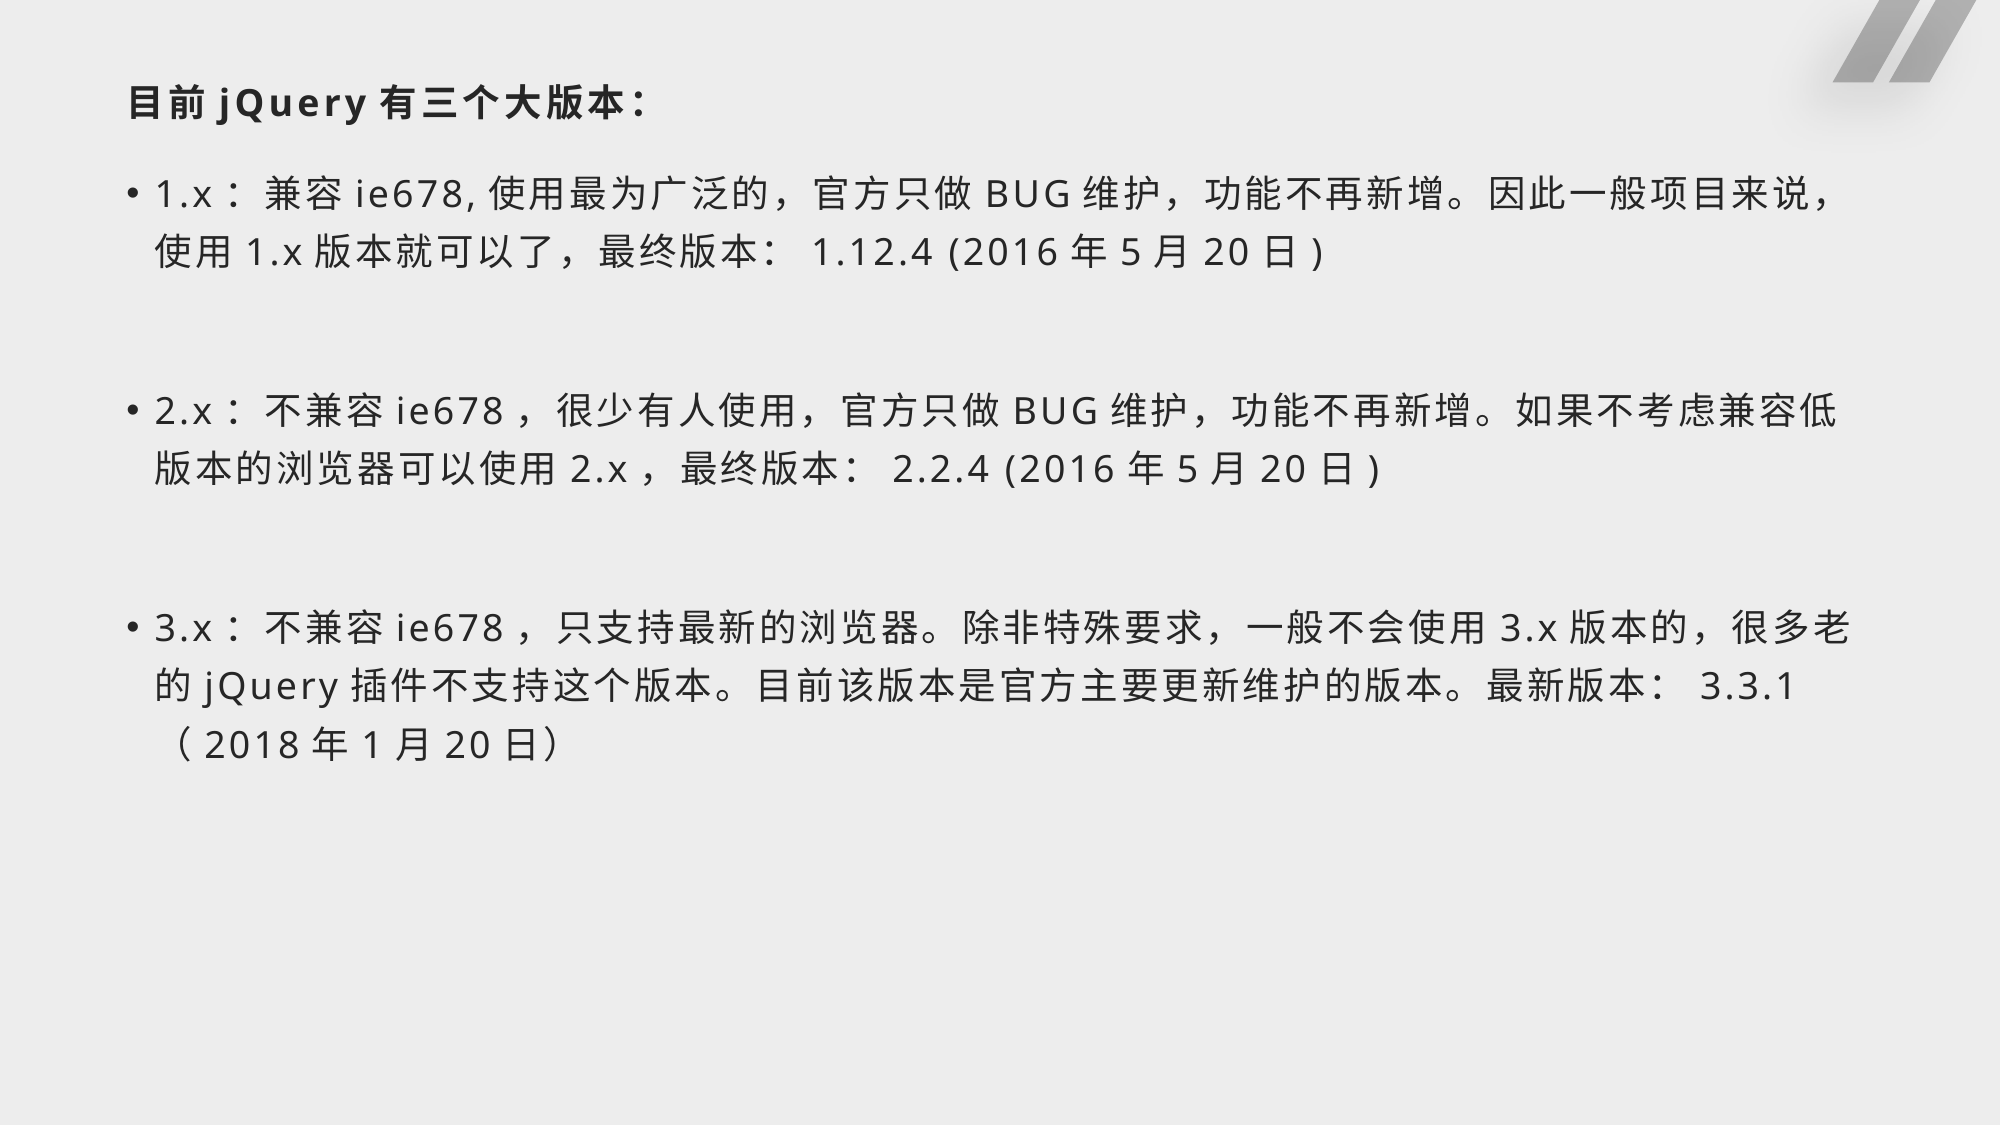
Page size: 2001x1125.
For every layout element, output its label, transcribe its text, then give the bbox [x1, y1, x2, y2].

title 目前jQuery有三个大版本： [109, 72, 1891, 146]
list 1.x：兼容ie678,使用最为广泛的，官方只做BUG维护，功能不再新增。因此一般项目来说，使用1.x版本就可以了，最终版本：1.12.4 (2016年5月20日) 2.x：不兼容ie678，很少有人使用，官方只做BUG维护，功能不再新增。如果不考虑兼容低版本的浏览器可以使用2.x，最终版本：2.2.4 (2016年5月20日) 3.x：不兼容ie678，只支持最新的浏览器。除非特殊要求，一般不会使用3.x版本的，很多老的jQuery插件不支持这个版本。目前该版本是官方主要更新维护的版本。最新版本：3.3.1（2018年1月20日） [109, 156, 1891, 1041]
